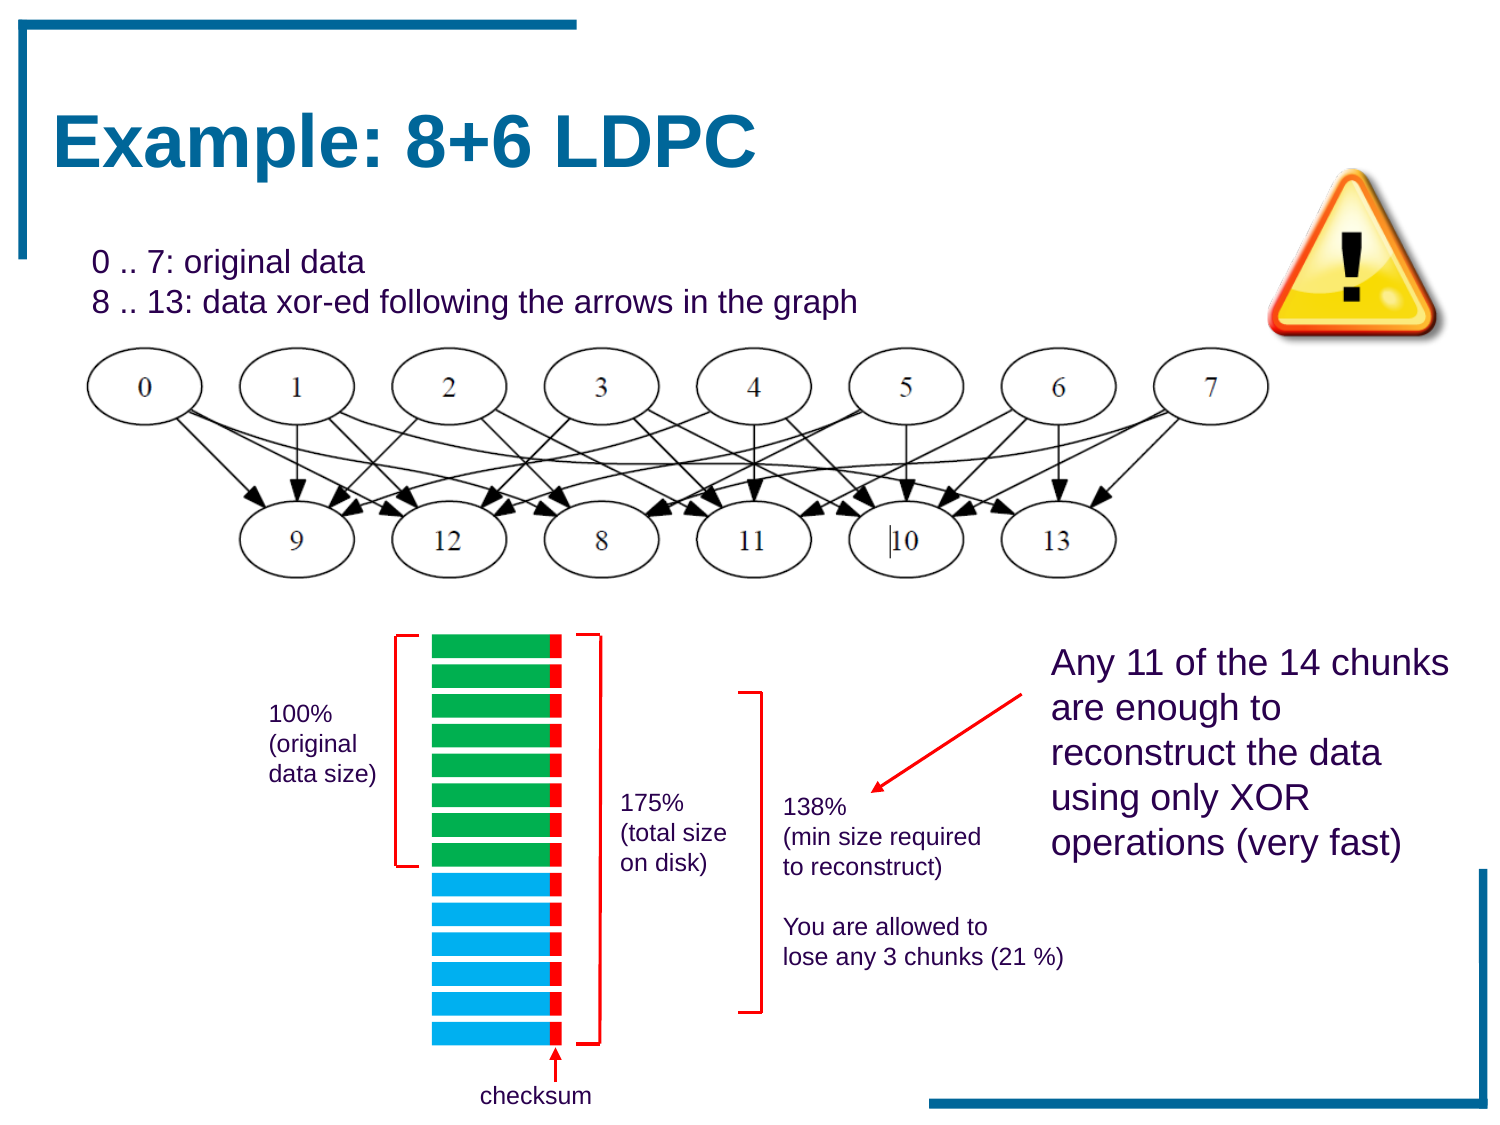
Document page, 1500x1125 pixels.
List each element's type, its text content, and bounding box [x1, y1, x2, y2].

text_box 0 .. 7: original data 8 .. 13: data xor-ed following the arrows in the graph [76, 233, 1101, 328]
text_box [870, 630, 1474, 874]
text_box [431, 663, 562, 689]
text_box 175% (total size on disk) [606, 778, 750, 884]
text_box 138% (min size required to reconstruct) You are allowed to lose any 3 chunks (21 %) [768, 783, 1087, 1008]
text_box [431, 873, 562, 897]
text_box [431, 991, 562, 1016]
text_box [431, 693, 562, 718]
picture [78, 160, 1455, 587]
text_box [431, 783, 562, 808]
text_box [431, 812, 562, 838]
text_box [431, 753, 562, 778]
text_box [431, 634, 562, 659]
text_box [464, 1047, 618, 1118]
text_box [431, 902, 562, 927]
title Example: 8+6 LDPC [36, 32, 1500, 243]
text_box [431, 842, 562, 867]
text_box 100% (original data size) [253, 689, 391, 795]
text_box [431, 961, 562, 987]
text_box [431, 1021, 562, 1046]
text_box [431, 932, 562, 957]
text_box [431, 723, 562, 748]
